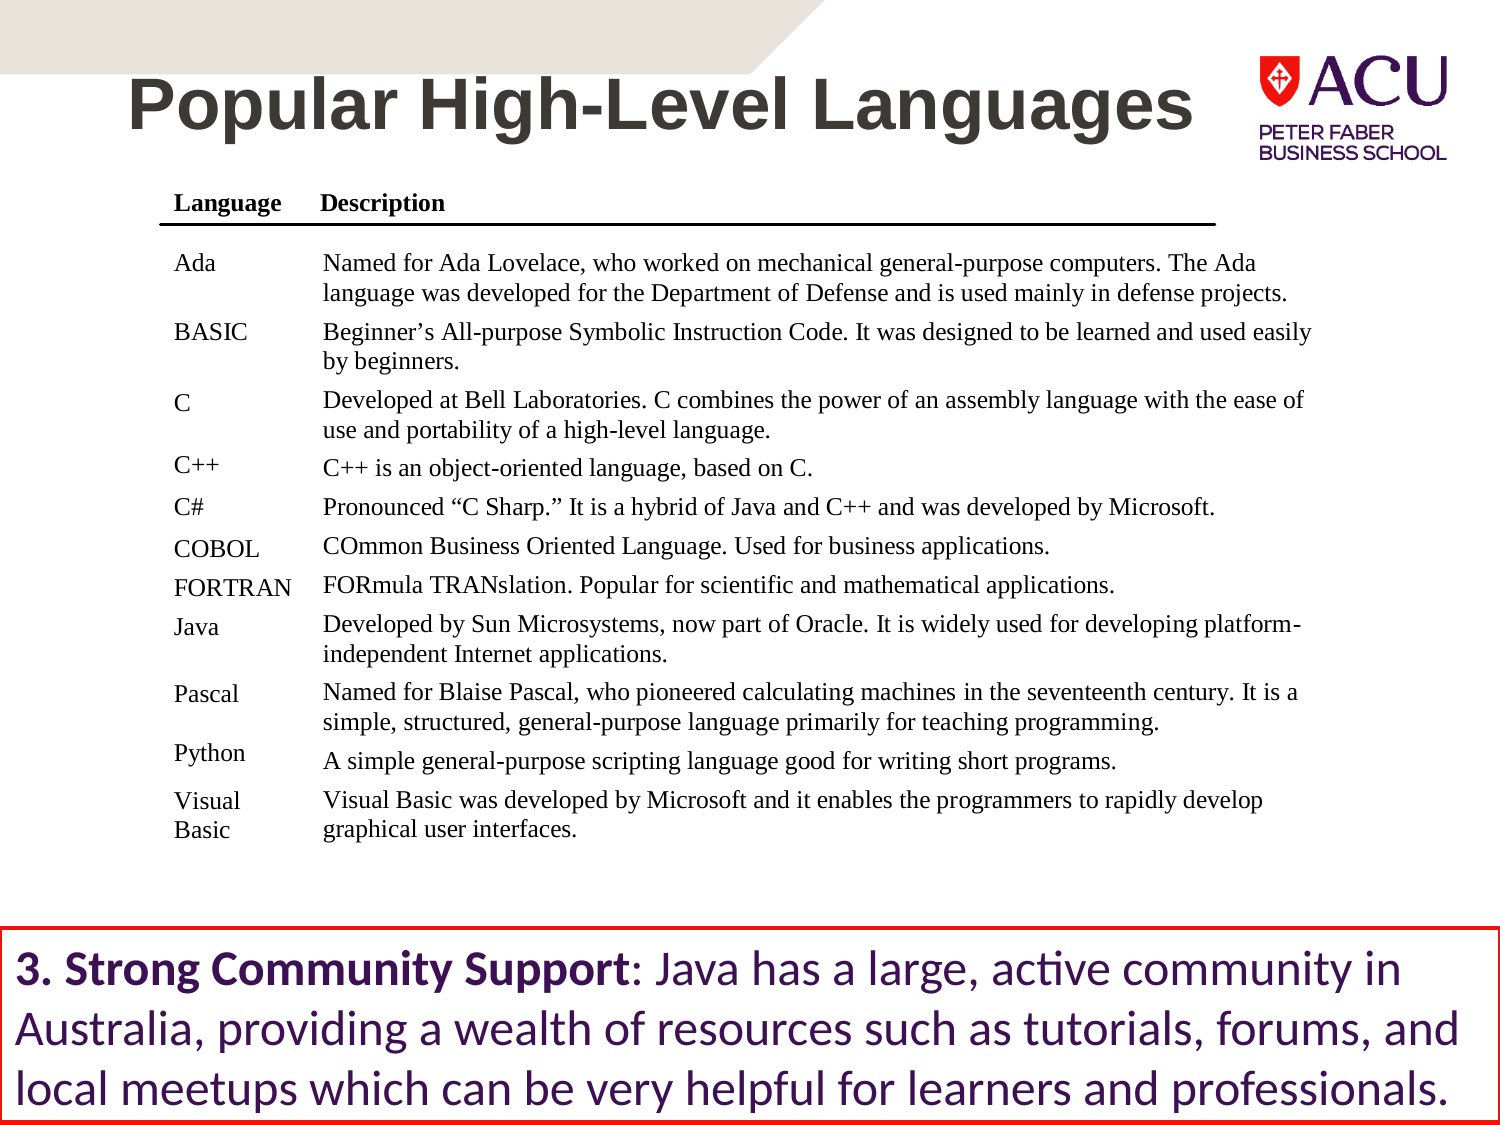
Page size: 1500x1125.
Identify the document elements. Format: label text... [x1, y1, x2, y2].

picture [1356, 41, 1466, 175]
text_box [144, 157, 1356, 874]
title Popular High-Level Languages [112, 37, 1388, 163]
text_box 3. Strong Community Support: Java has a large, active community in Australia, providing a wealth of resources such as tutorials, forums, and local meetups which can be very helpful for learners and professionals. [0, 928, 1500, 1123]
